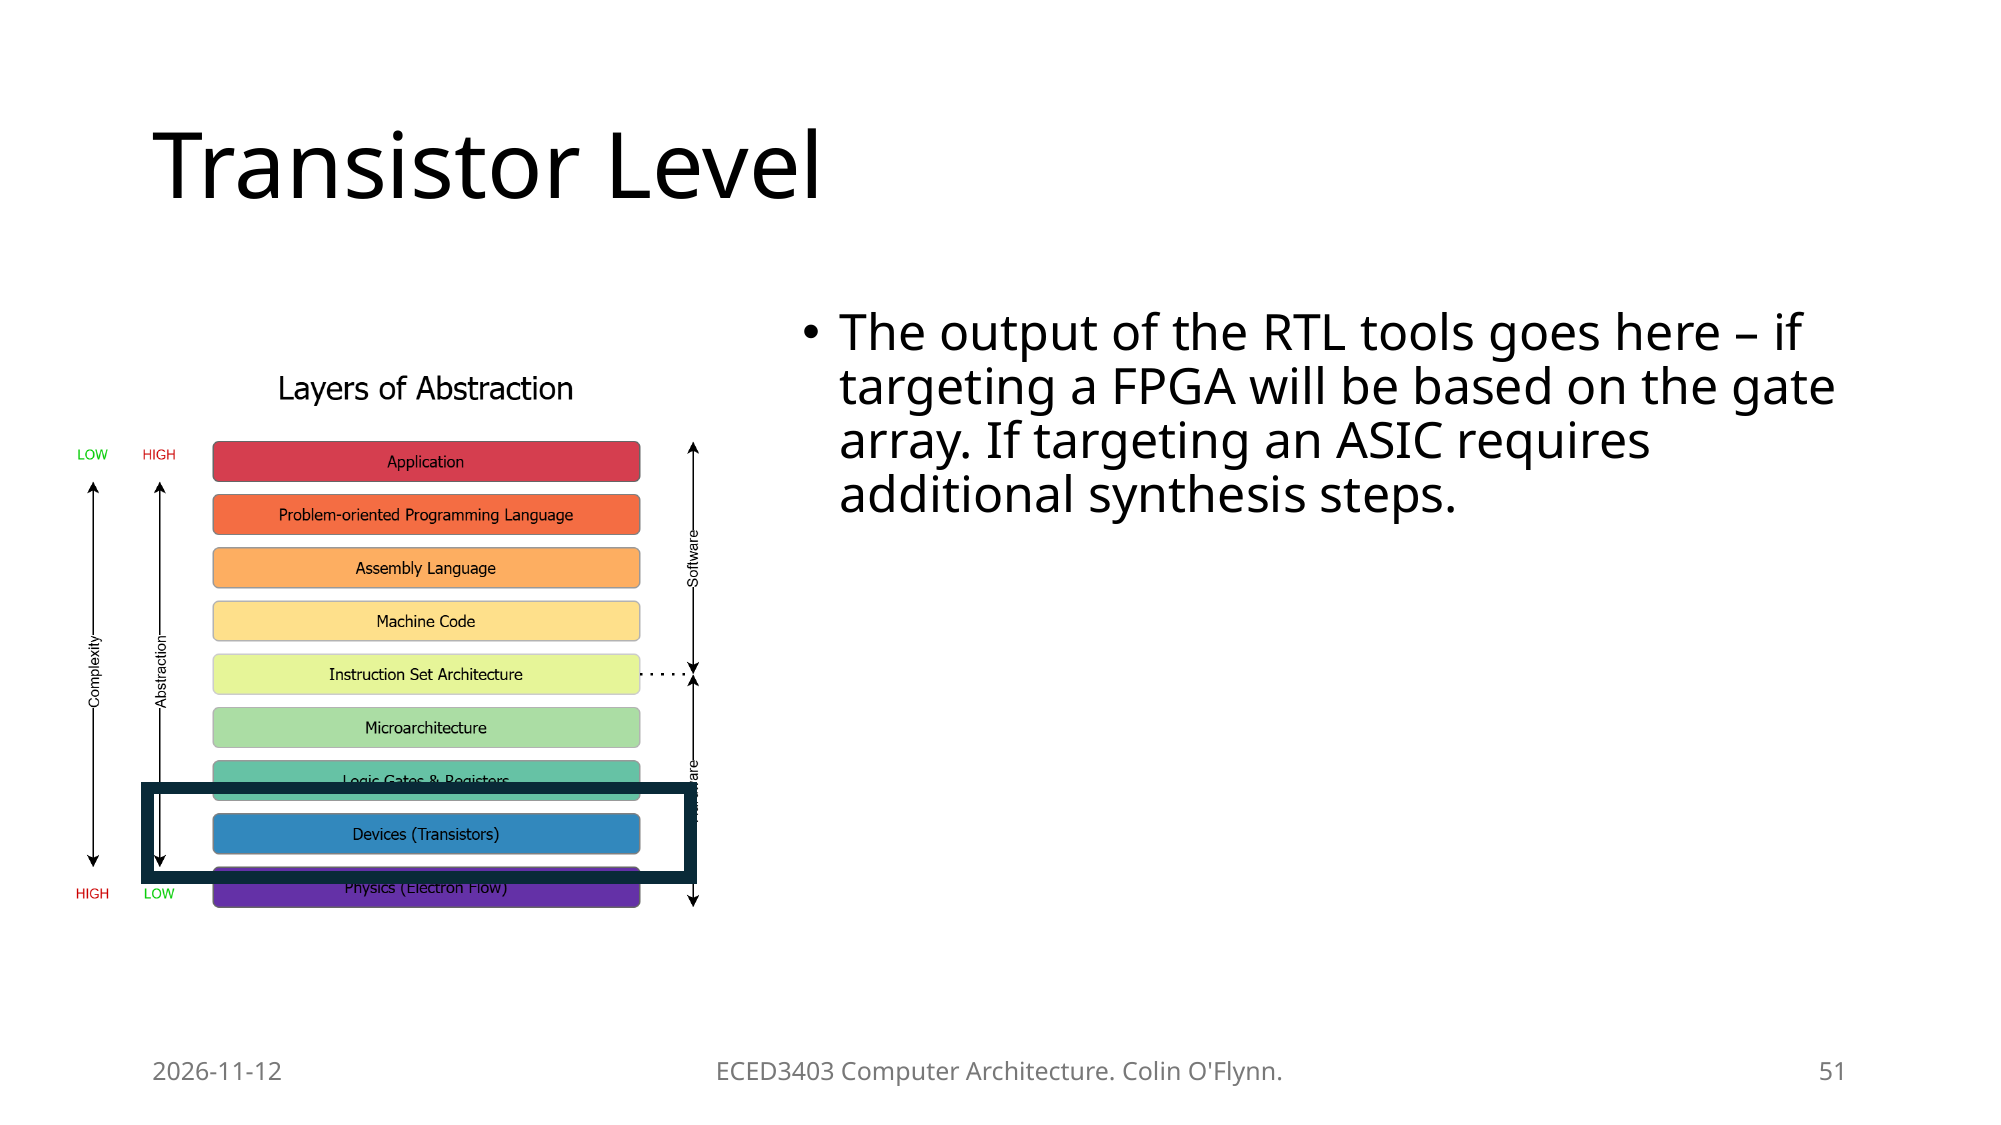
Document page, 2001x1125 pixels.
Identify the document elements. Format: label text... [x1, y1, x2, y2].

slide_number 51 [1412, 1042, 1863, 1103]
picture [39, 333, 732, 947]
title Transistor Level [137, 59, 1863, 278]
list The output of the RTL tools goes here – if targeting a FPGA will be based on the gate array. If targeting an ASIC requires additional synthesis steps. [787, 299, 1863, 842]
footer ECED3403 Computer Architecture. Colin O'Flynn. [662, 1042, 1338, 1103]
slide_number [137, 1042, 588, 1103]
